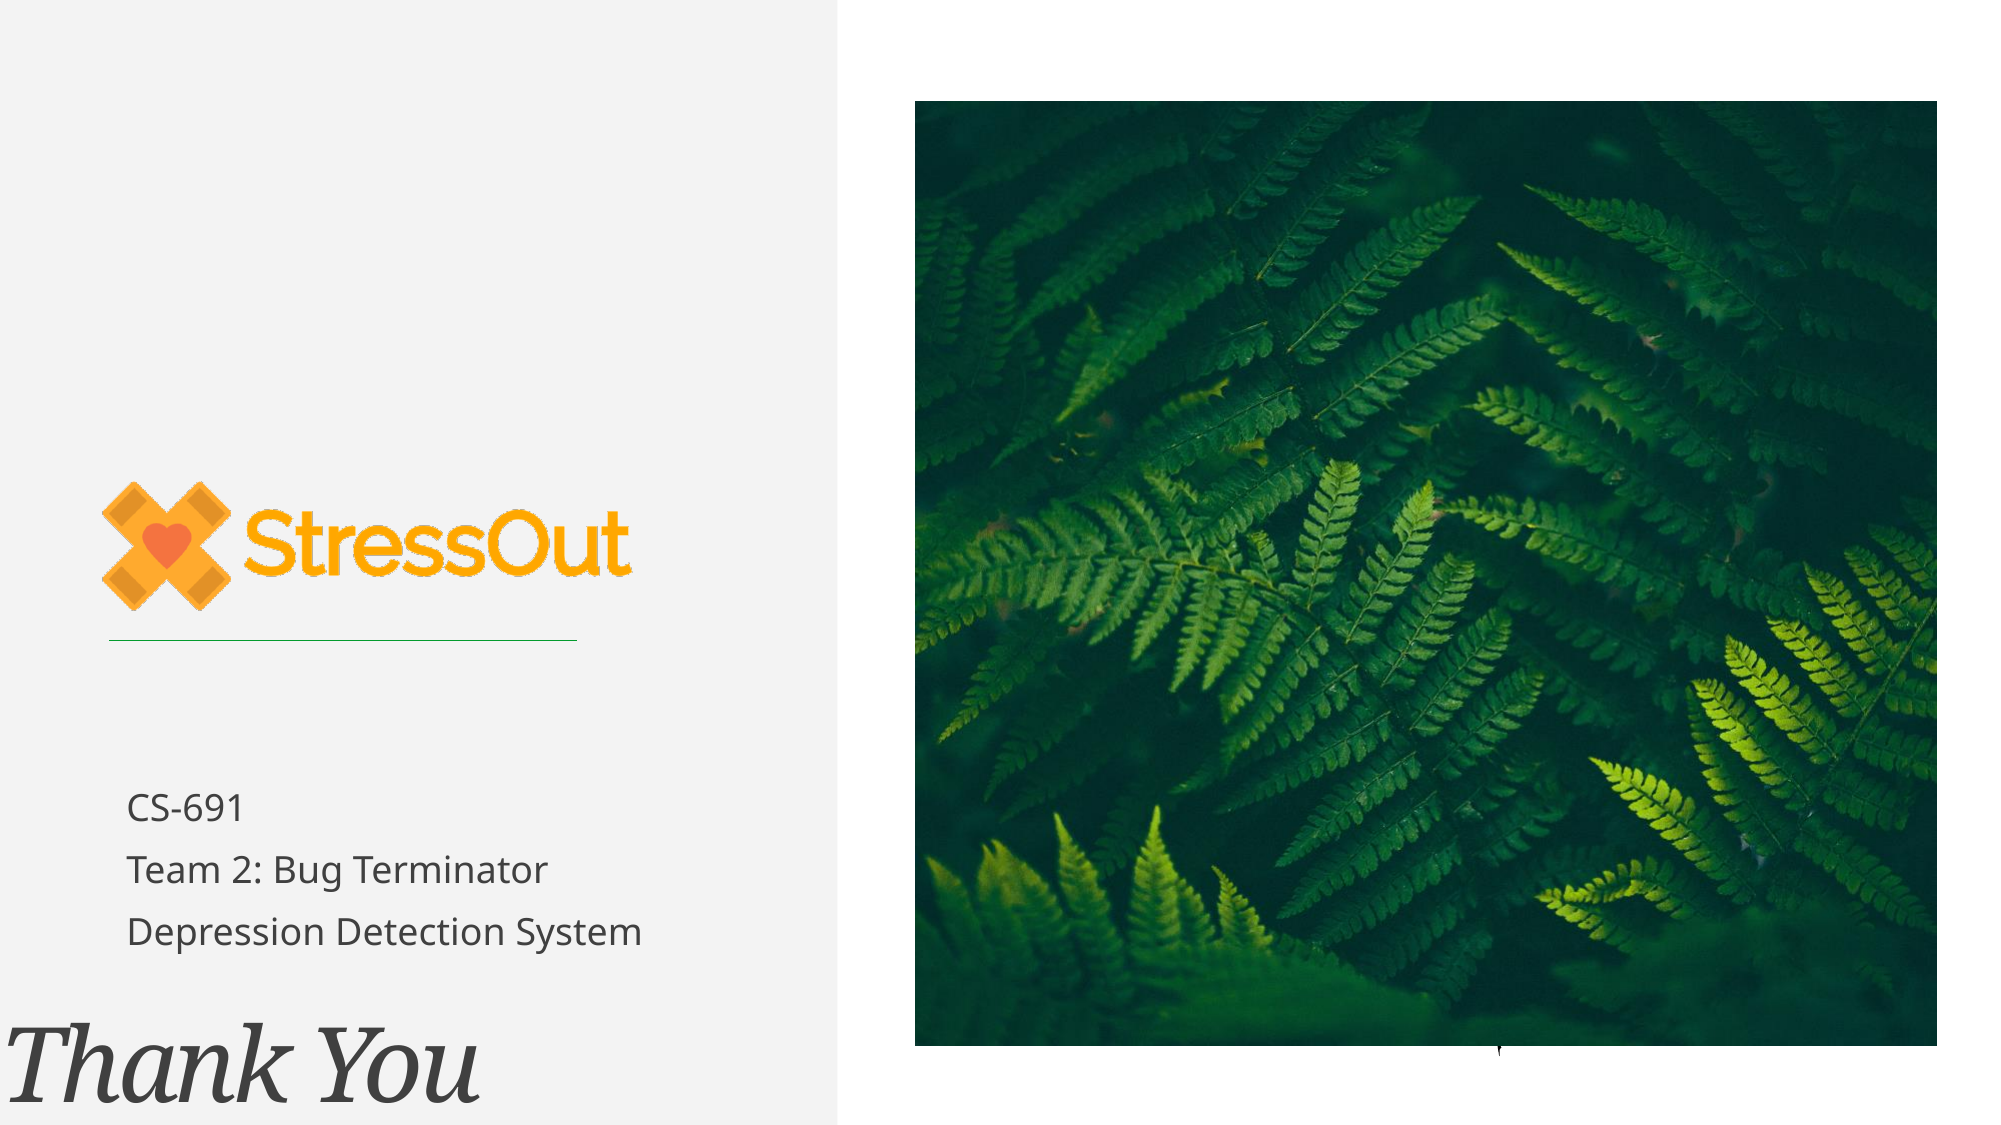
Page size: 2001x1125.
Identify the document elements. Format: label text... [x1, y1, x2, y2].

picture [77, 467, 652, 627]
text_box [915, 101, 1938, 1046]
list Team 2: Bug Terminator [125, 850, 652, 899]
list Depression Detection System [125, 912, 652, 961]
list CS-691 [125, 788, 652, 837]
title Thank You [0, 0, 838, 1125]
